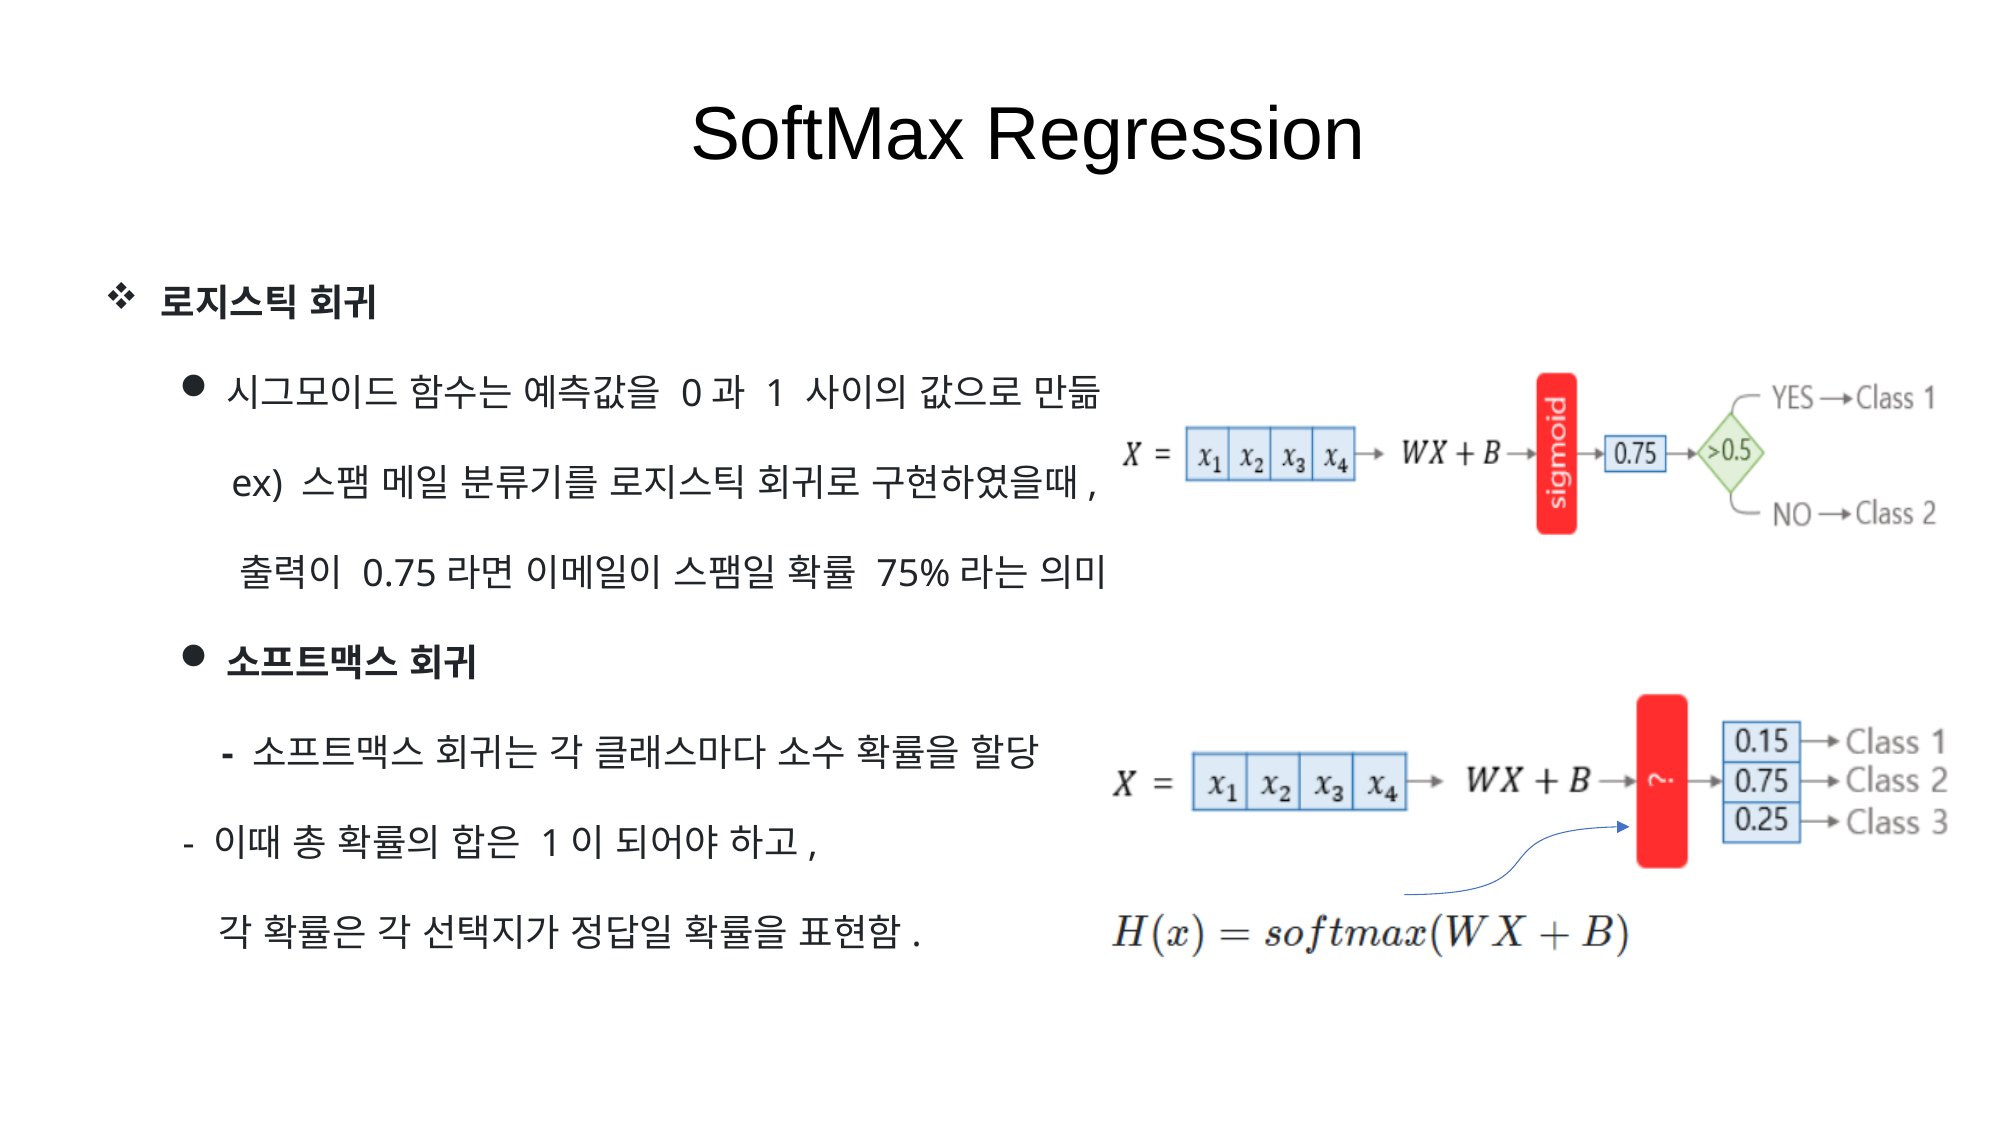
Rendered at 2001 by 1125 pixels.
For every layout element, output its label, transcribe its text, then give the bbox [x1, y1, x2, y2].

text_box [1404, 826, 1630, 895]
text_box 로지스틱 회귀 시그모이드 함수는 예측값을 0과 1 사이의 값으로 만듦 ex) 스팸 메일 분류기를 로지스틱 회귀로 구현하였을때, 출력이 0.75라면 이메일이 스팸일 확률 75%라는 의미 소프트맥스 회귀 - 소프트맥스 회귀는 각 클래스마다 소수 확률을 할당 - 이때 총 확률의 합은 1이 되어야 하고, 각 확률은 각 선택지가 정답일 확률을 표현함. [89, 226, 1946, 1051]
picture [1111, 903, 1638, 962]
picture [1104, 343, 1955, 545]
text_box SoftMax Regression [675, 77, 1381, 183]
picture [1104, 659, 1971, 875]
